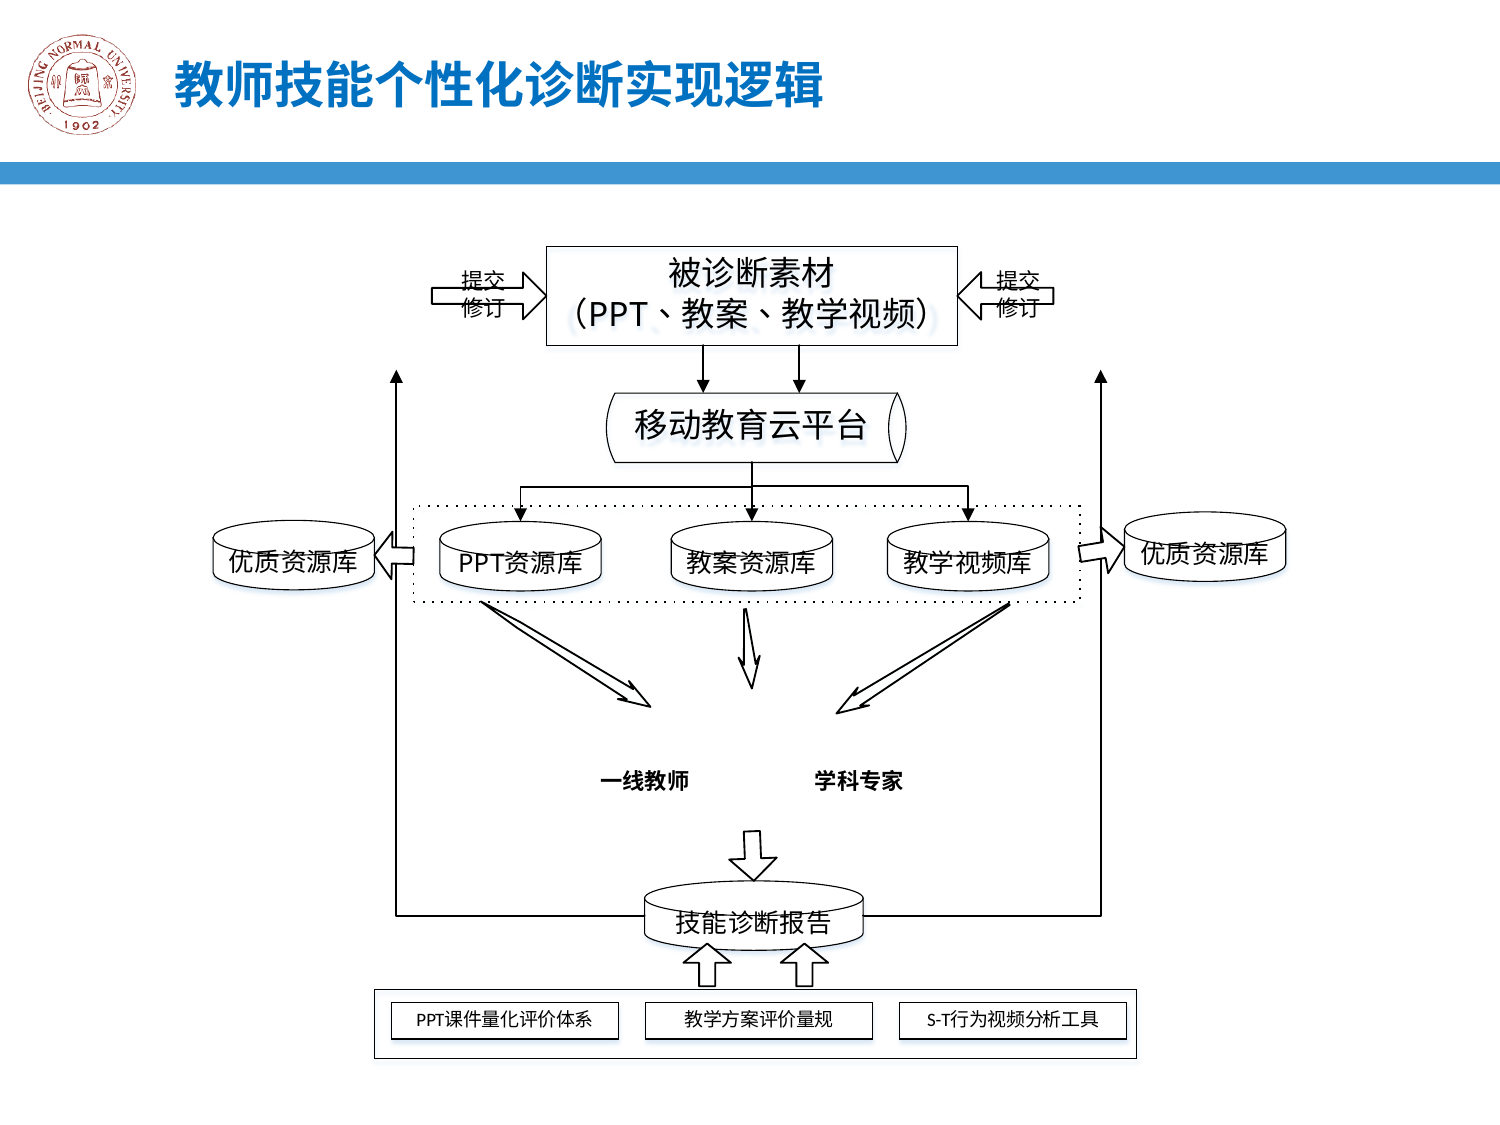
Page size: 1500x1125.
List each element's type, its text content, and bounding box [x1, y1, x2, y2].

picture [28, 34, 136, 135]
text_box 教师技能个性化诊断实现逻辑 [159, 45, 1028, 121]
picture [205, 219, 1294, 1070]
